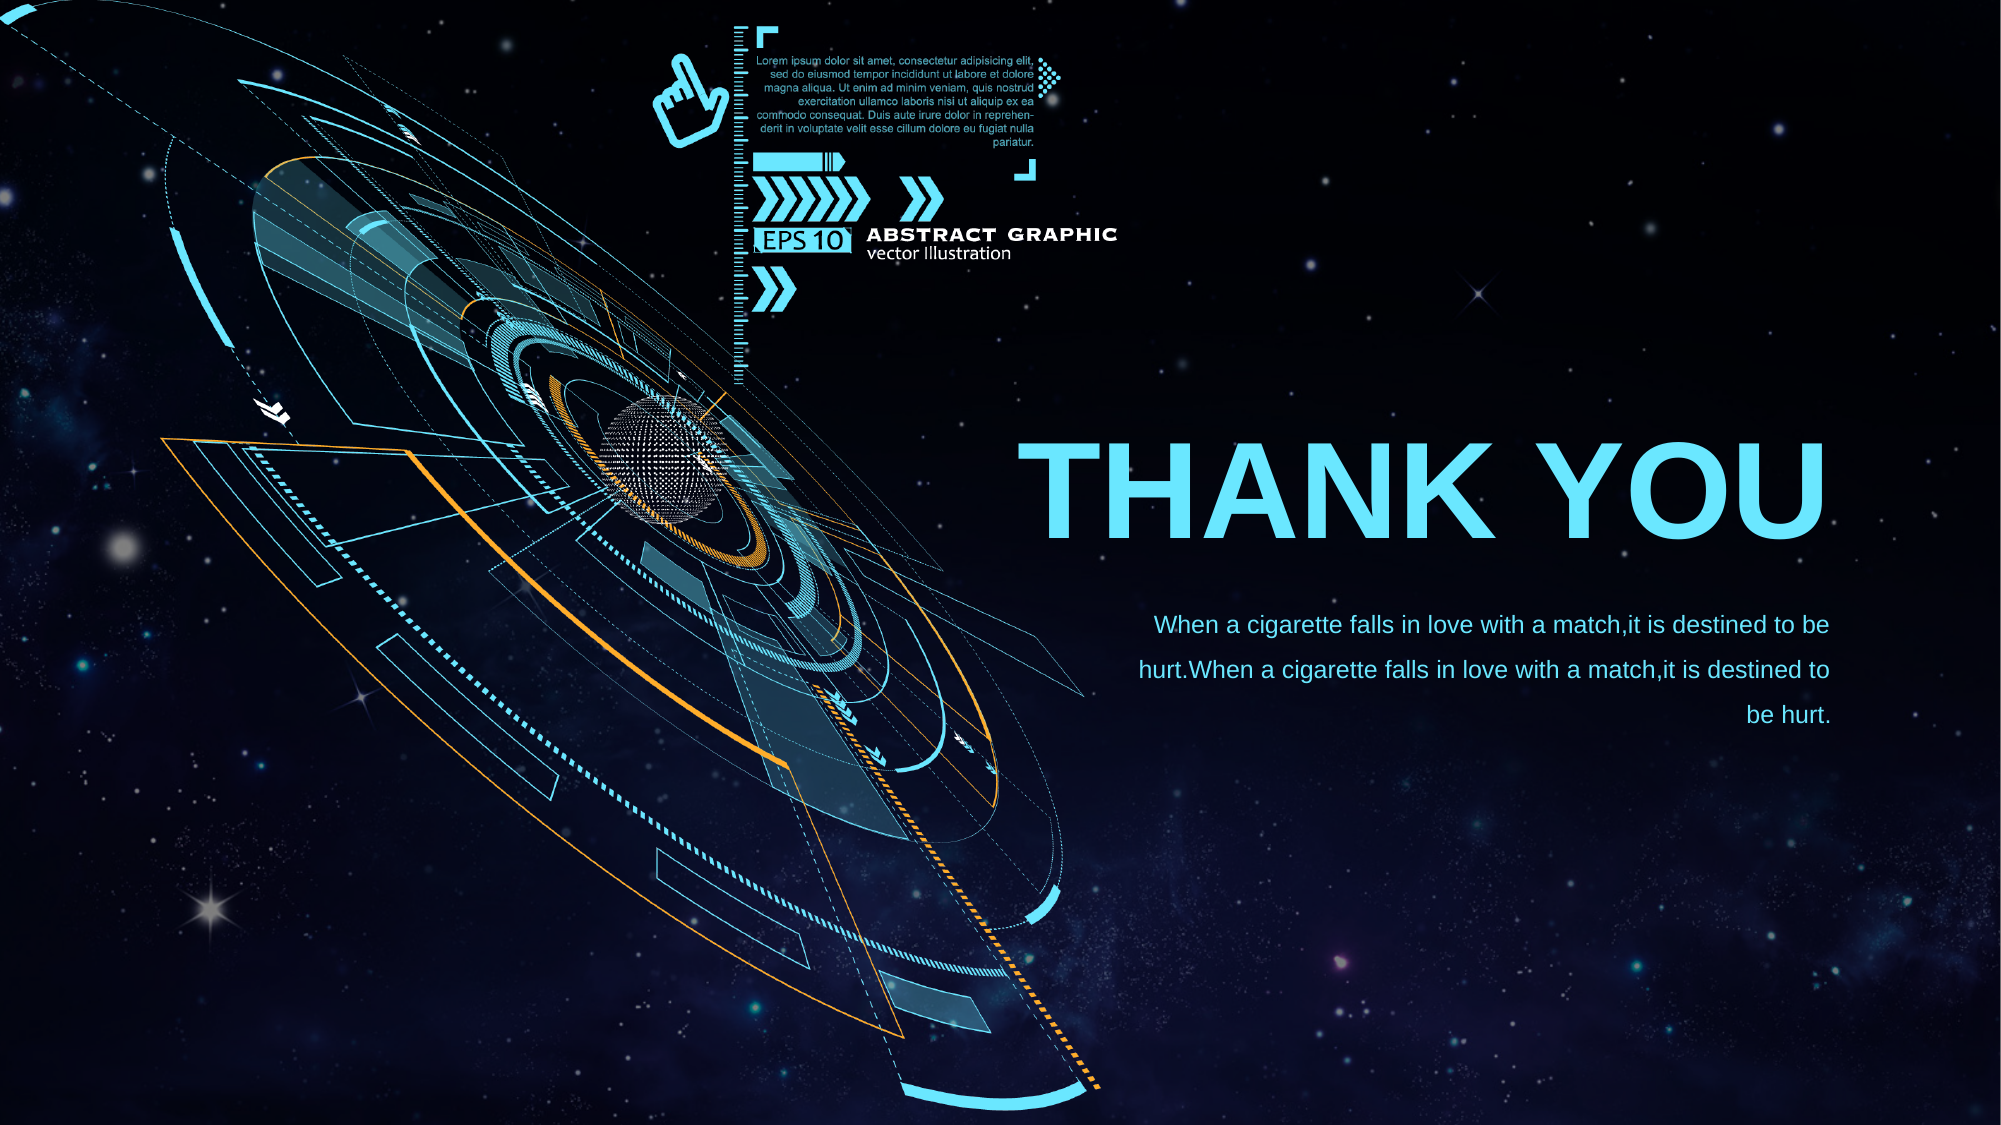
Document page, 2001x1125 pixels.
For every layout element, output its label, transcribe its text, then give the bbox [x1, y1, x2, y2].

picture [0, 0, 2001, 1125]
text_box THANK YOU [1117, 393, 1847, 574]
text_box When a cigarette falls in love with a match,it is destined to be hurt.When a cigarette falls in love with a match,it is destined to be hurt. [1117, 586, 1847, 736]
